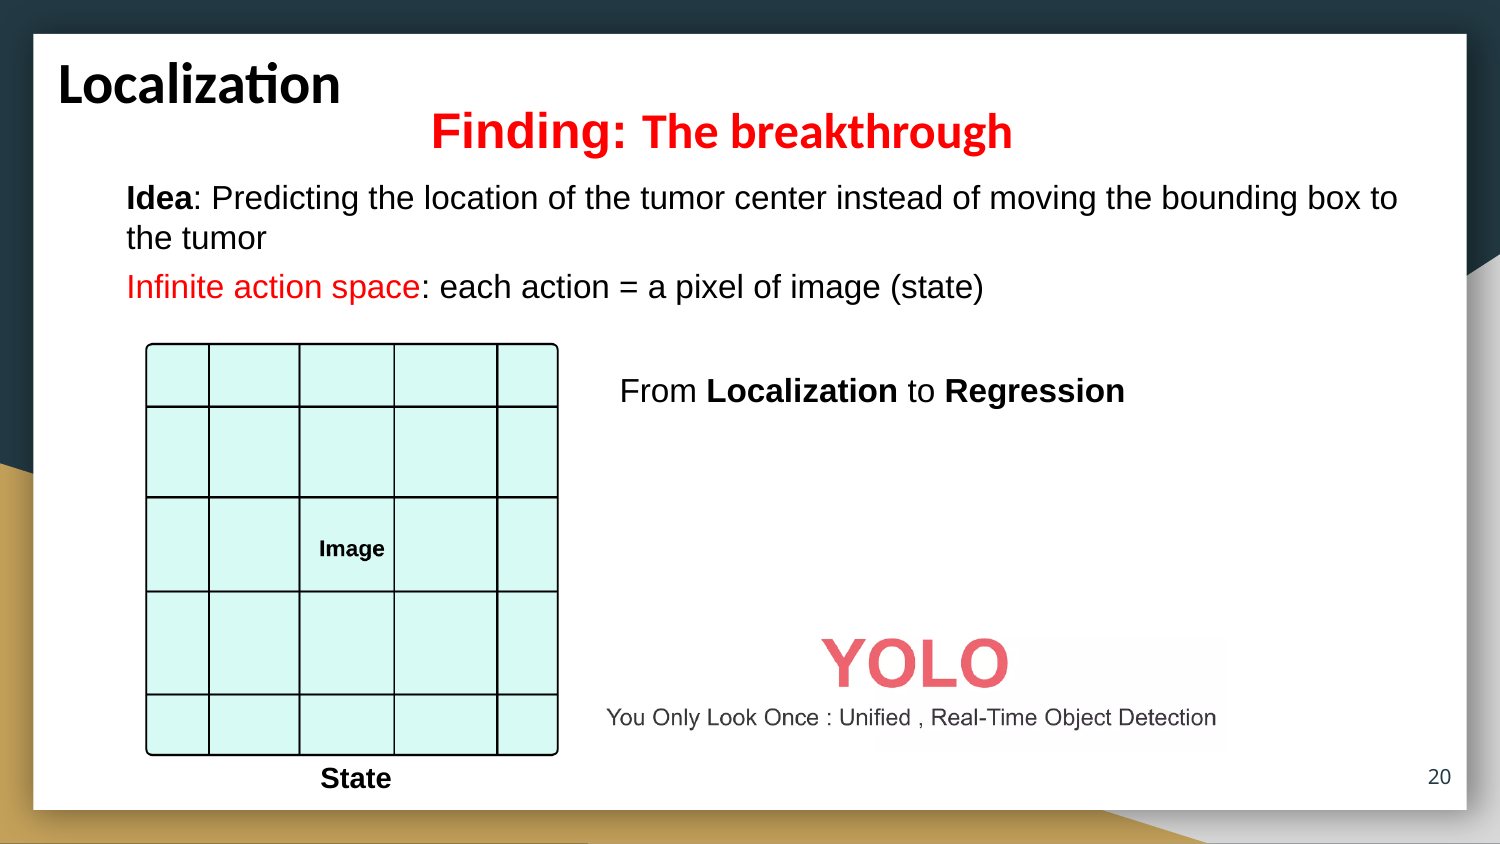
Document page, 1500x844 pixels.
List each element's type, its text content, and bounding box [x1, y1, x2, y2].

text_box State [164, 776, 548, 802]
text_box Infinite action space: each action = a pixel of image (state) [111, 258, 1377, 313]
text_box Localization [22, 30, 646, 131]
text_box Idea: Predicting the location of the tumor center instead of moving the bounding box to the tumor [111, 168, 1449, 264]
text_box Finding: The breakthrough [278, 91, 1222, 166]
slide_number 20 [1376, 745, 1467, 810]
text_box From Localization to Regression [604, 361, 1177, 417]
picture [137, 333, 1227, 768]
